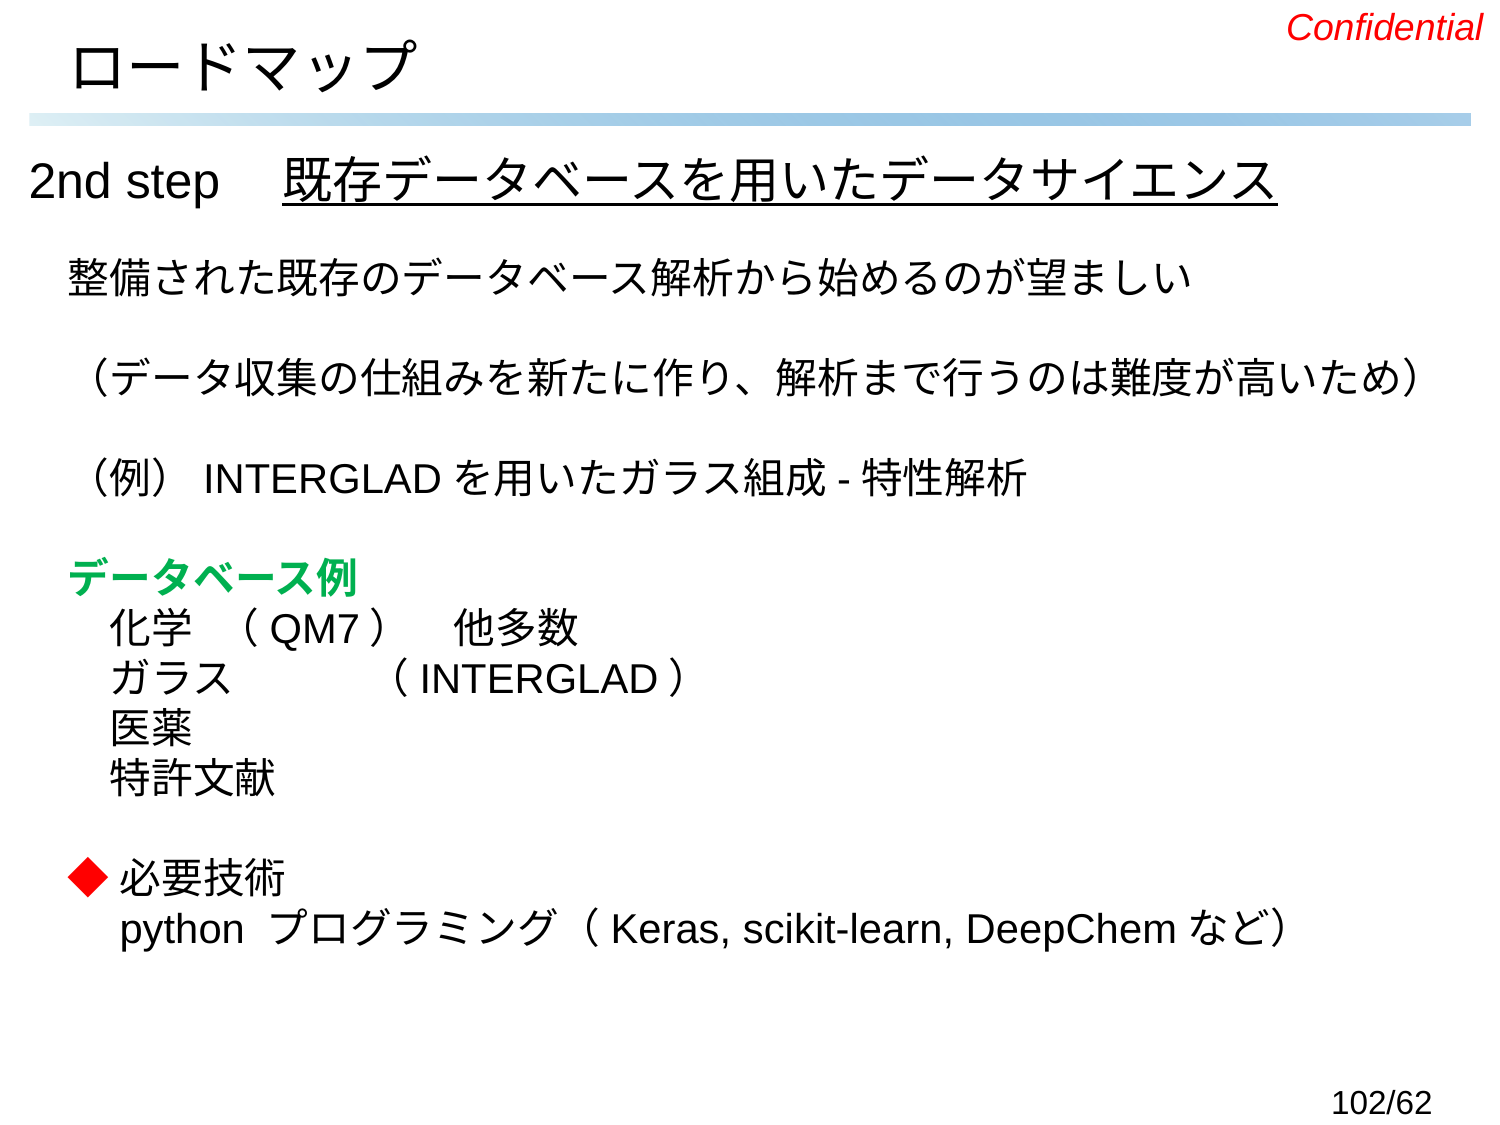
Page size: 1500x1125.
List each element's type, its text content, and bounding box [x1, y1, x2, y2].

text_box 2nd step 既存データベースを用いたデータサイエンス [13, 141, 1294, 217]
title ロードマップ [52, 18, 1452, 112]
text_box 整備された既存のデータベース解析から始めるのが望ましい （データ収集の仕組みを新たに作り、解析まで行うのは難度が高いため） （例）INTERGLADを用いたガラス組成-特性解析 データベース例 化学 （QM7） 他多数 ガラス （INTERGLAD） 医薬 特許文献 ◆必要技術 python プログラミング（Keras, scikit-learn, DeepChemなど） [53, 244, 1500, 1010]
